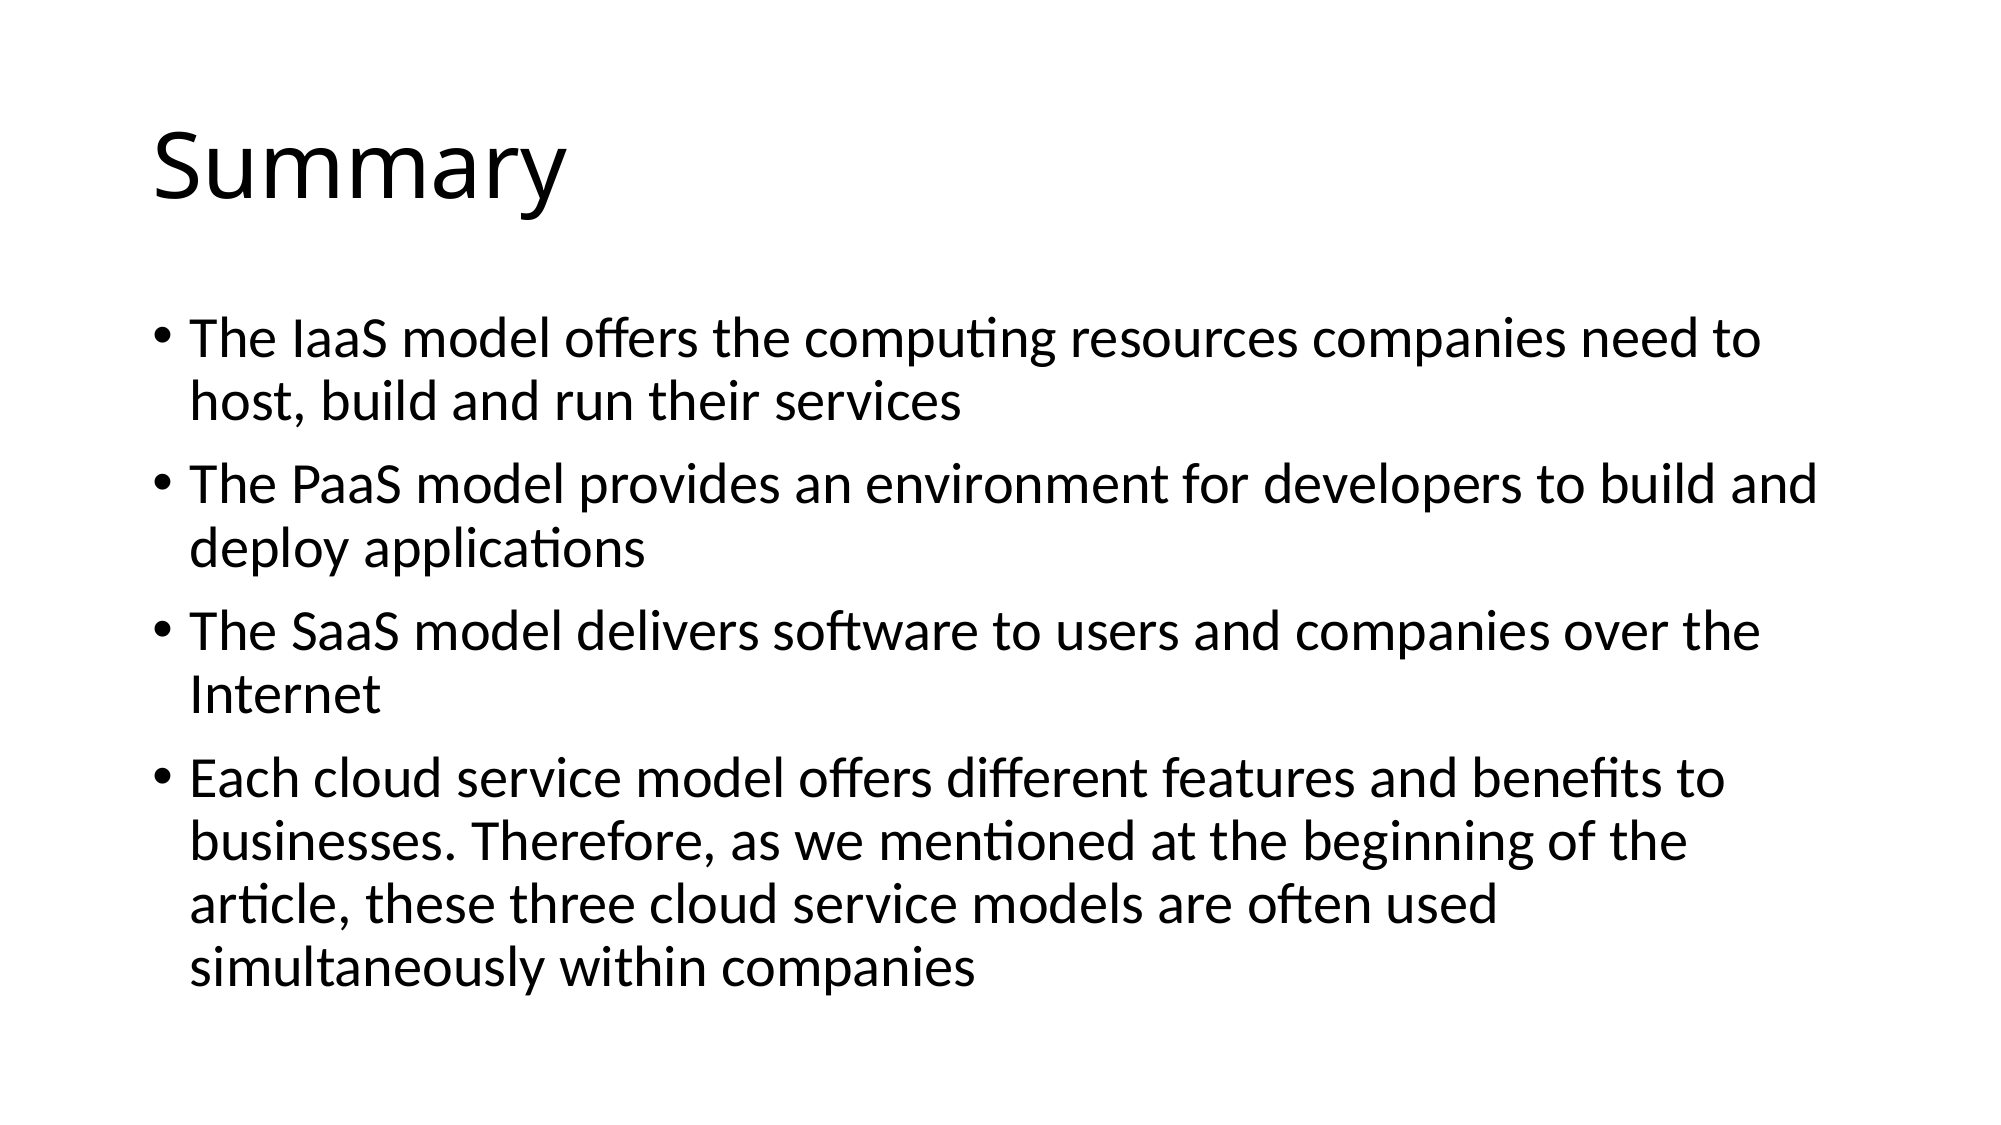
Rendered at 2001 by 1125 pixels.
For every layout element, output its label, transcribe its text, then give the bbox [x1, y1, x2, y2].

list The IaaS model offers the computing resources companies need to host, build and run their services The PaaS model provides an environment for developers to build and deploy applications The SaaS model delivers software to users and companies over the Internet Each cloud service model offers different features and benefits to businesses. Therefore, as we mentioned at the beginning of the article, these three cloud service models are often used simultaneously within companies [137, 299, 1863, 1014]
title Summary [137, 59, 1863, 278]
